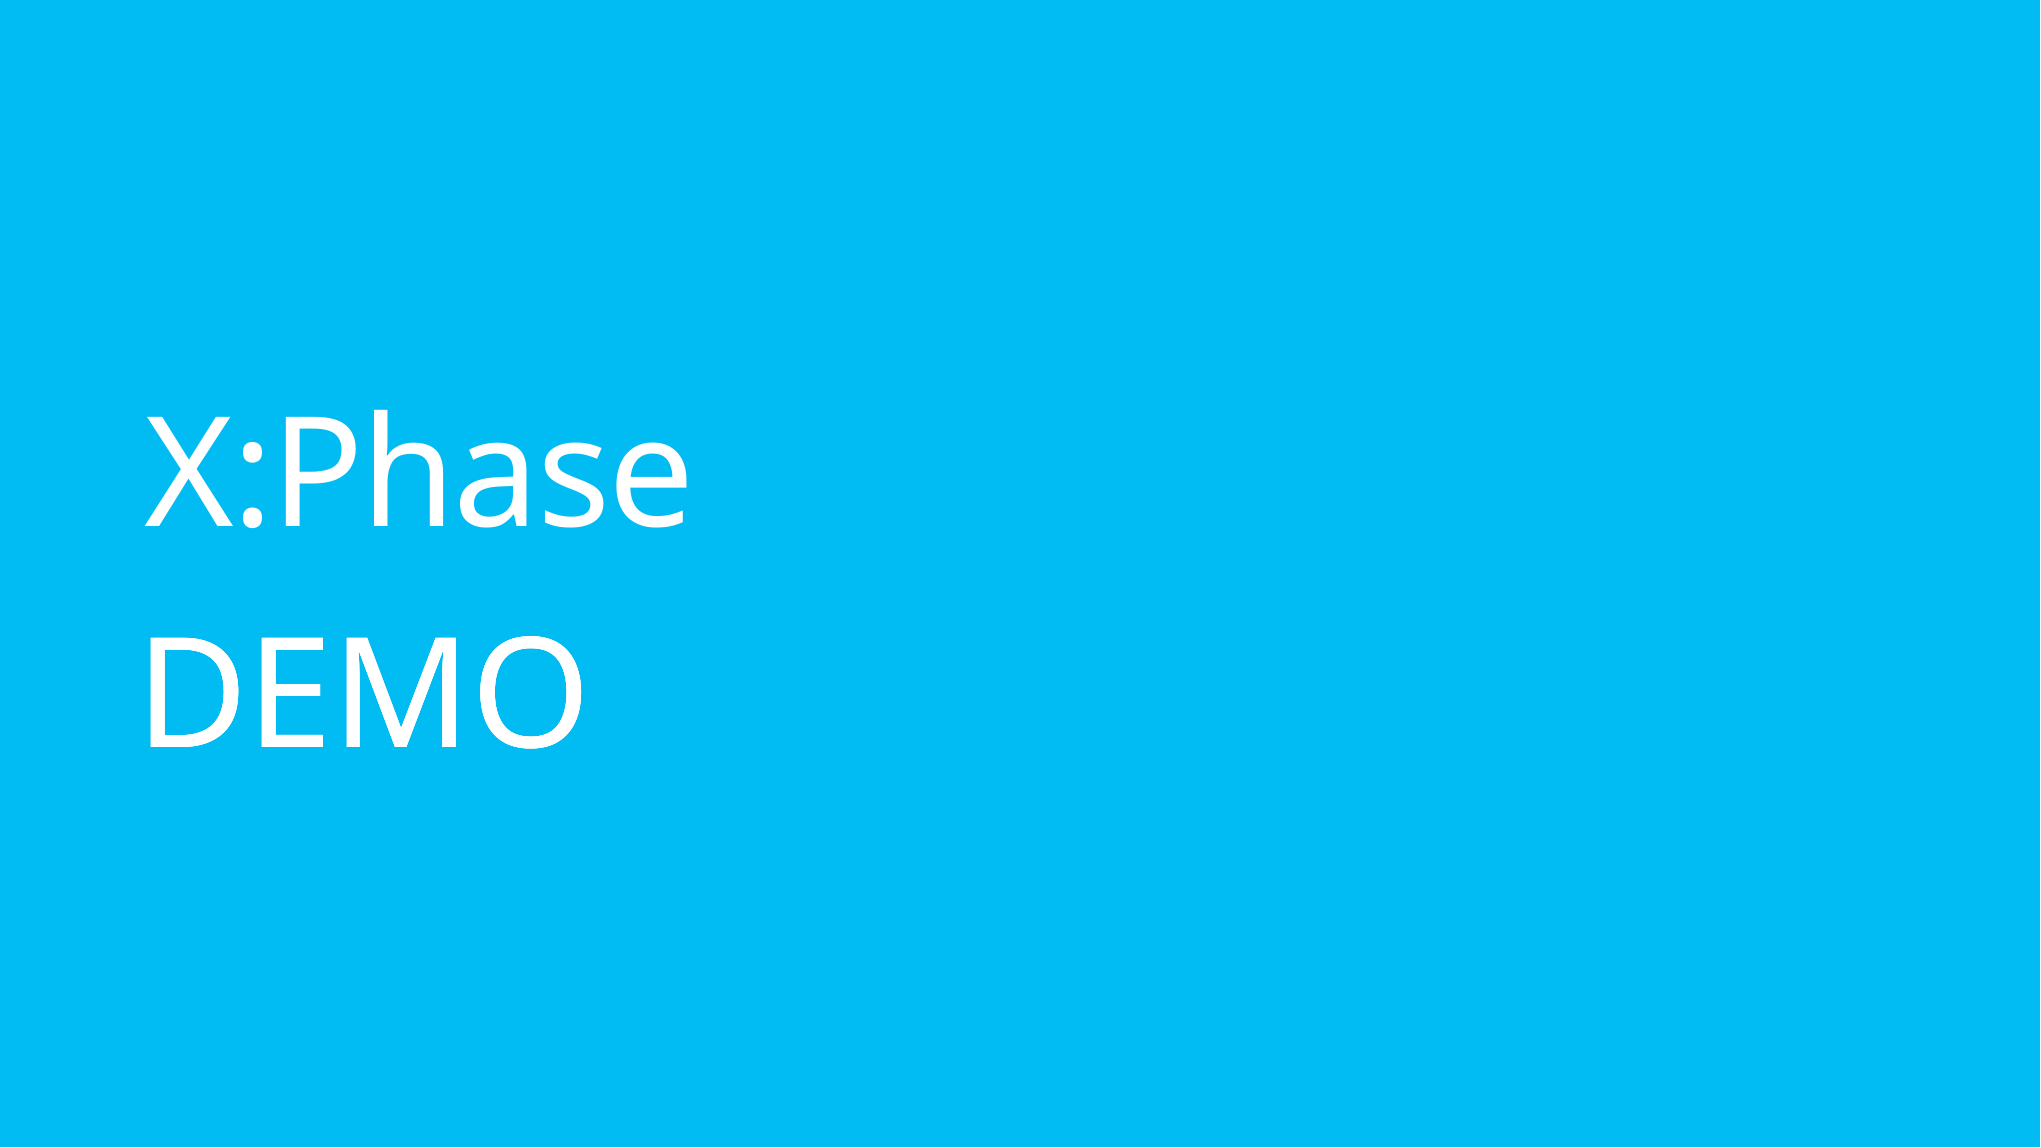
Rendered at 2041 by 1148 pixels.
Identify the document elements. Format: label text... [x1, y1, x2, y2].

title X:Phase [120, 123, 1920, 575]
